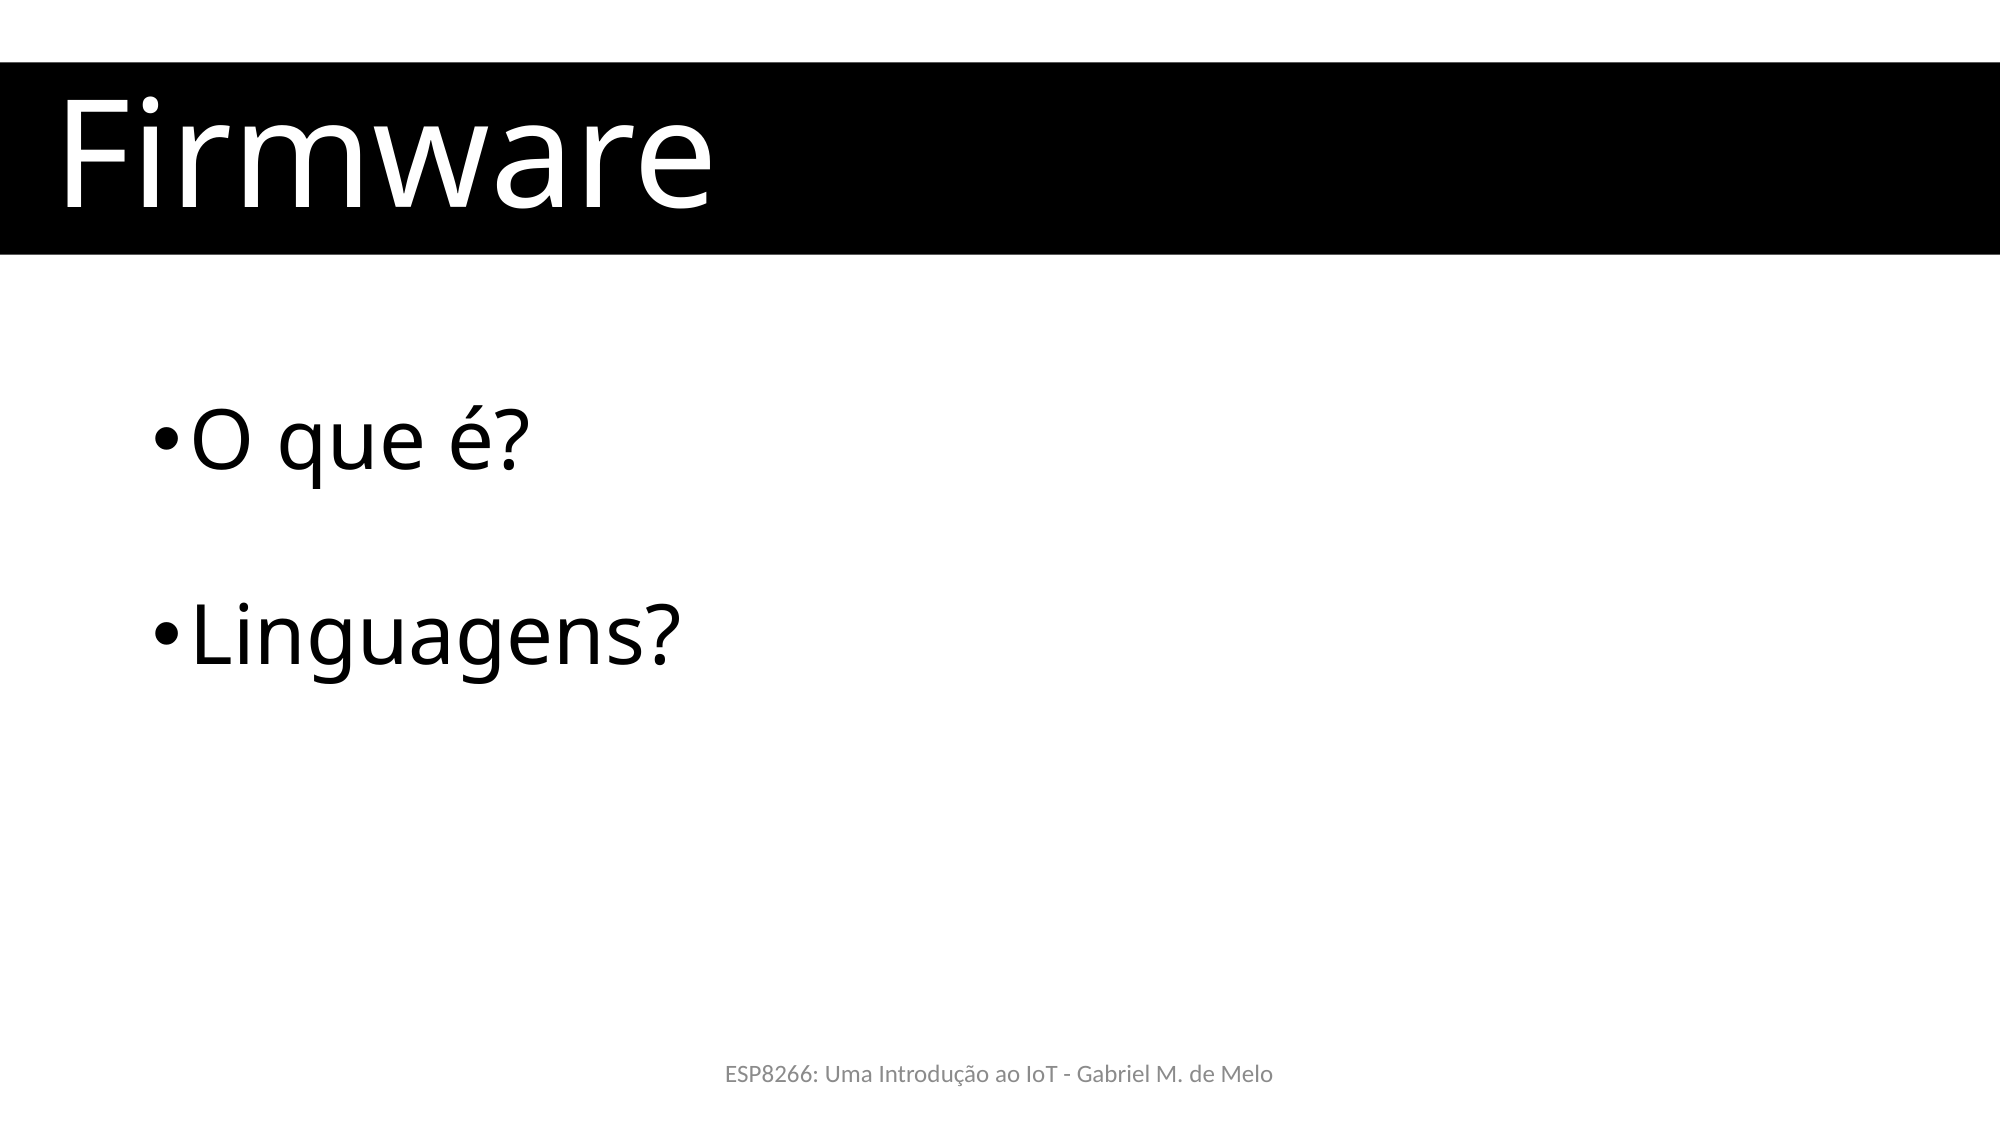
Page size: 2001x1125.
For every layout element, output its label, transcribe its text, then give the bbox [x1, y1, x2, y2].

text_box Firmware [0, 62, 2000, 255]
footer ESP8266: Uma Introdução ao IoT - Gabriel M. de Melo [662, 1042, 1338, 1103]
list O que é? Linguagens? [137, 299, 1863, 1014]
